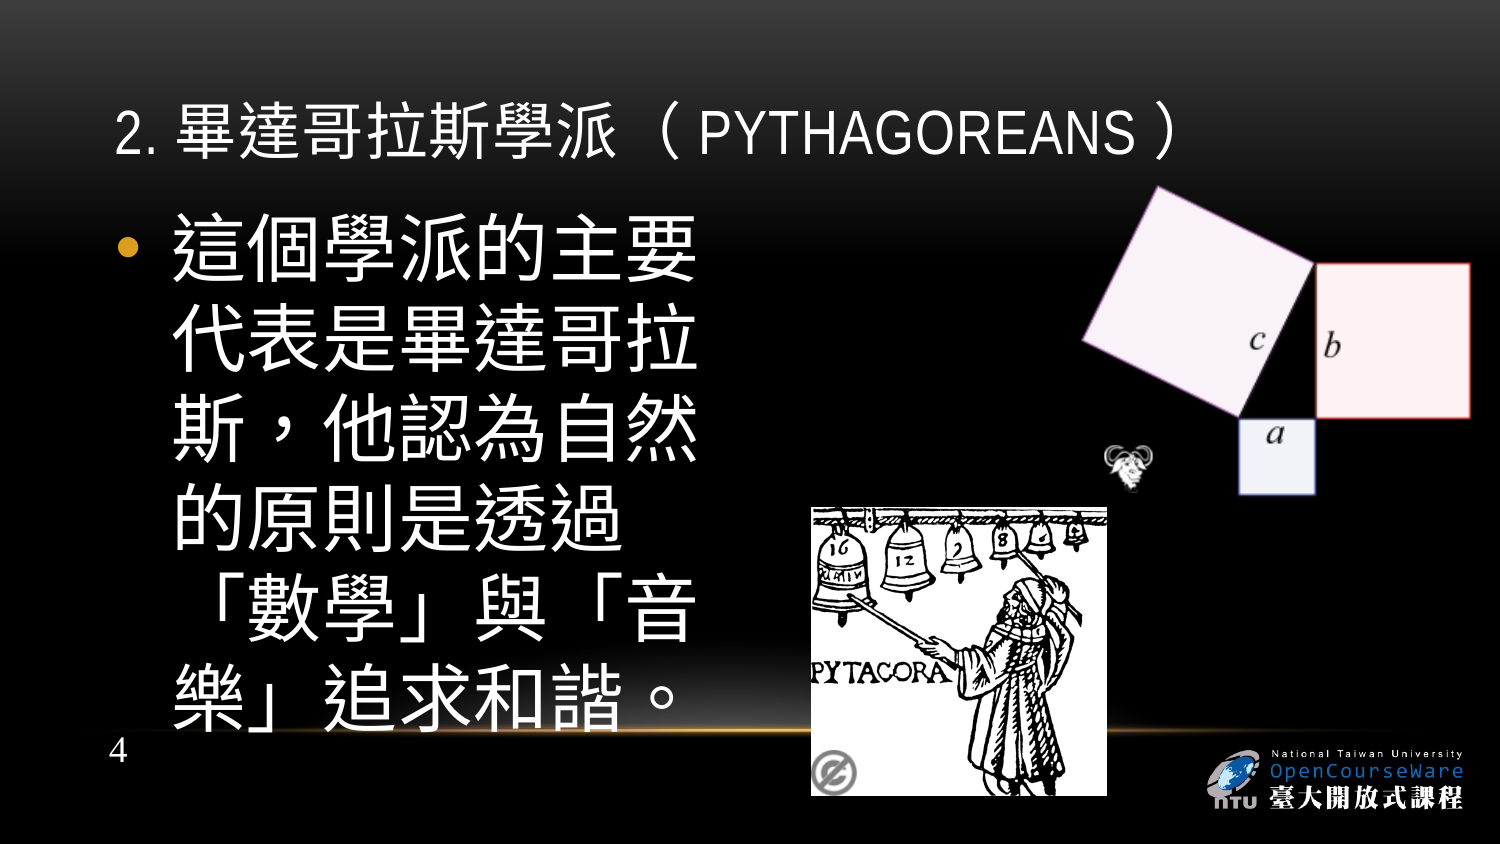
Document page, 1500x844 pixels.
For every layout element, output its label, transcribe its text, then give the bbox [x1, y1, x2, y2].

list 這個學派的主要代表是畢達哥拉斯，他認為自然的原則是透過「數學」與「音樂」追求和諧。 [100, 193, 786, 751]
picture [0, 0, 1500, 844]
text_box 4 [94, 732, 194, 777]
title 2.畢達哥拉斯學派（Pythagoreans） [99, 33, 1400, 175]
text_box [1068, 173, 1484, 509]
